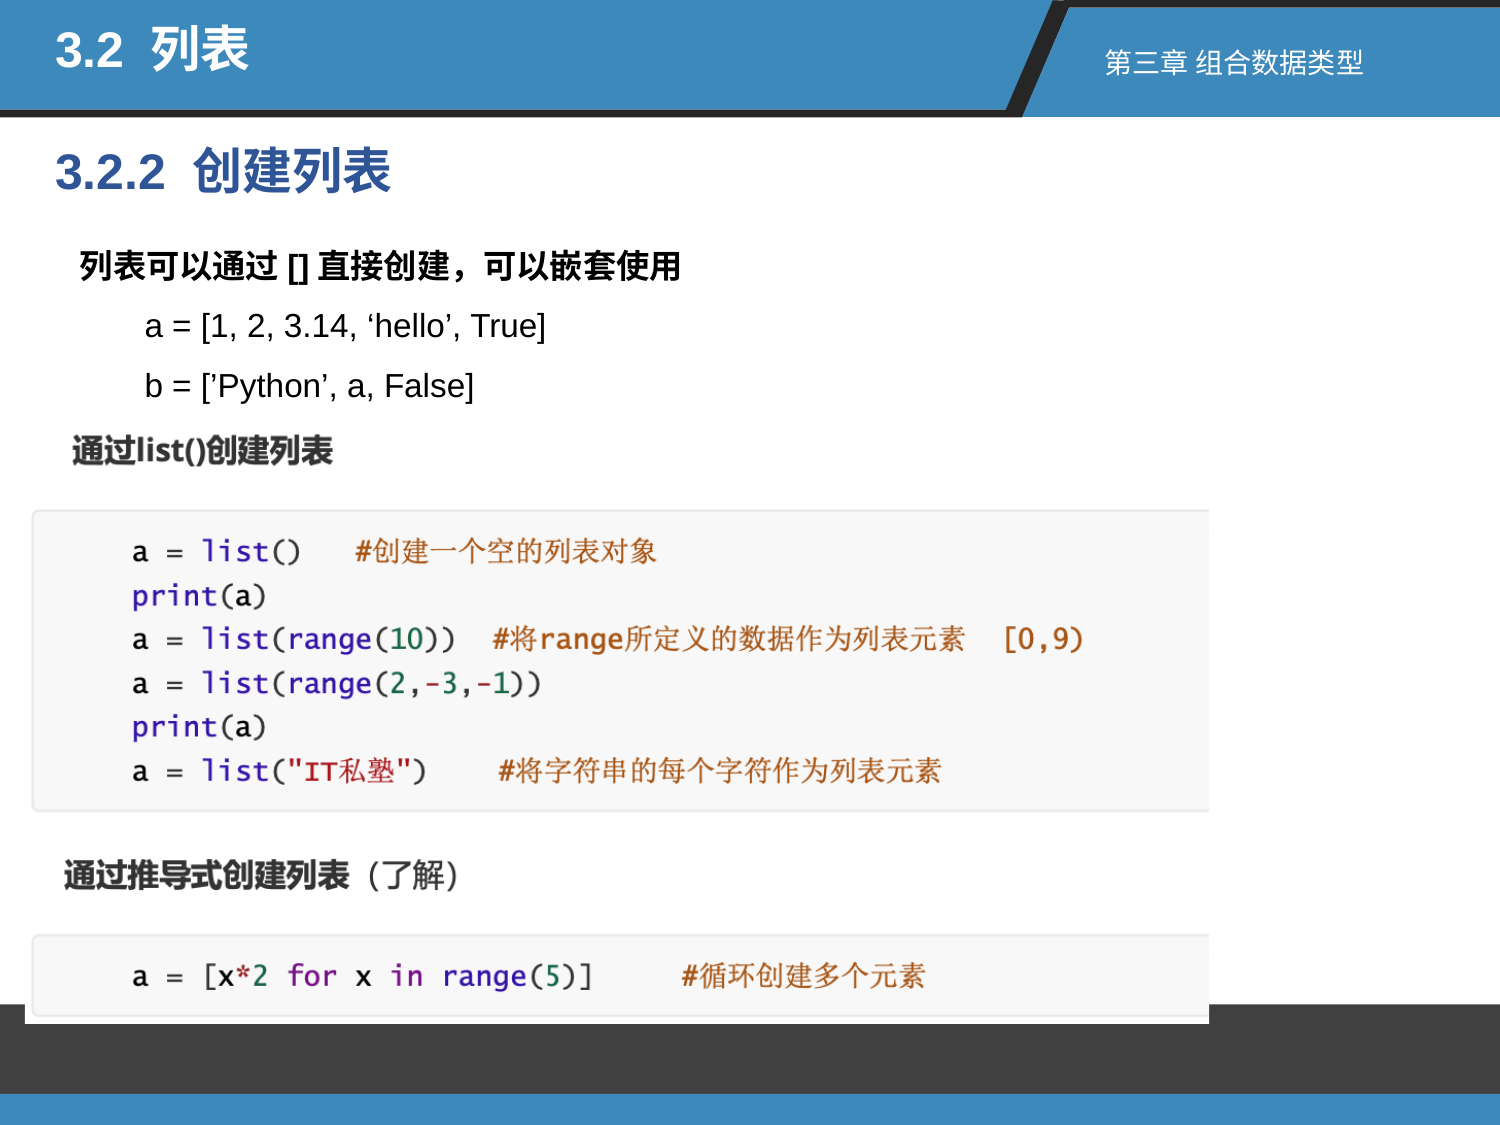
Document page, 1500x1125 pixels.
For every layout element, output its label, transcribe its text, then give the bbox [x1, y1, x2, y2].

text_box 3.2 列表 [40, 17, 653, 111]
picture [24, 416, 1210, 1024]
text_box 列表可以通过[]直接创建，可以嵌套使用 a = [1, 2, 3.14, ‘hello’, True] b = [’Python’, a, False] [65, 217, 705, 412]
text_box 第三章 组合数据类型 [1089, 38, 1380, 87]
list 3.2.2 创建列表 [40, 138, 705, 229]
